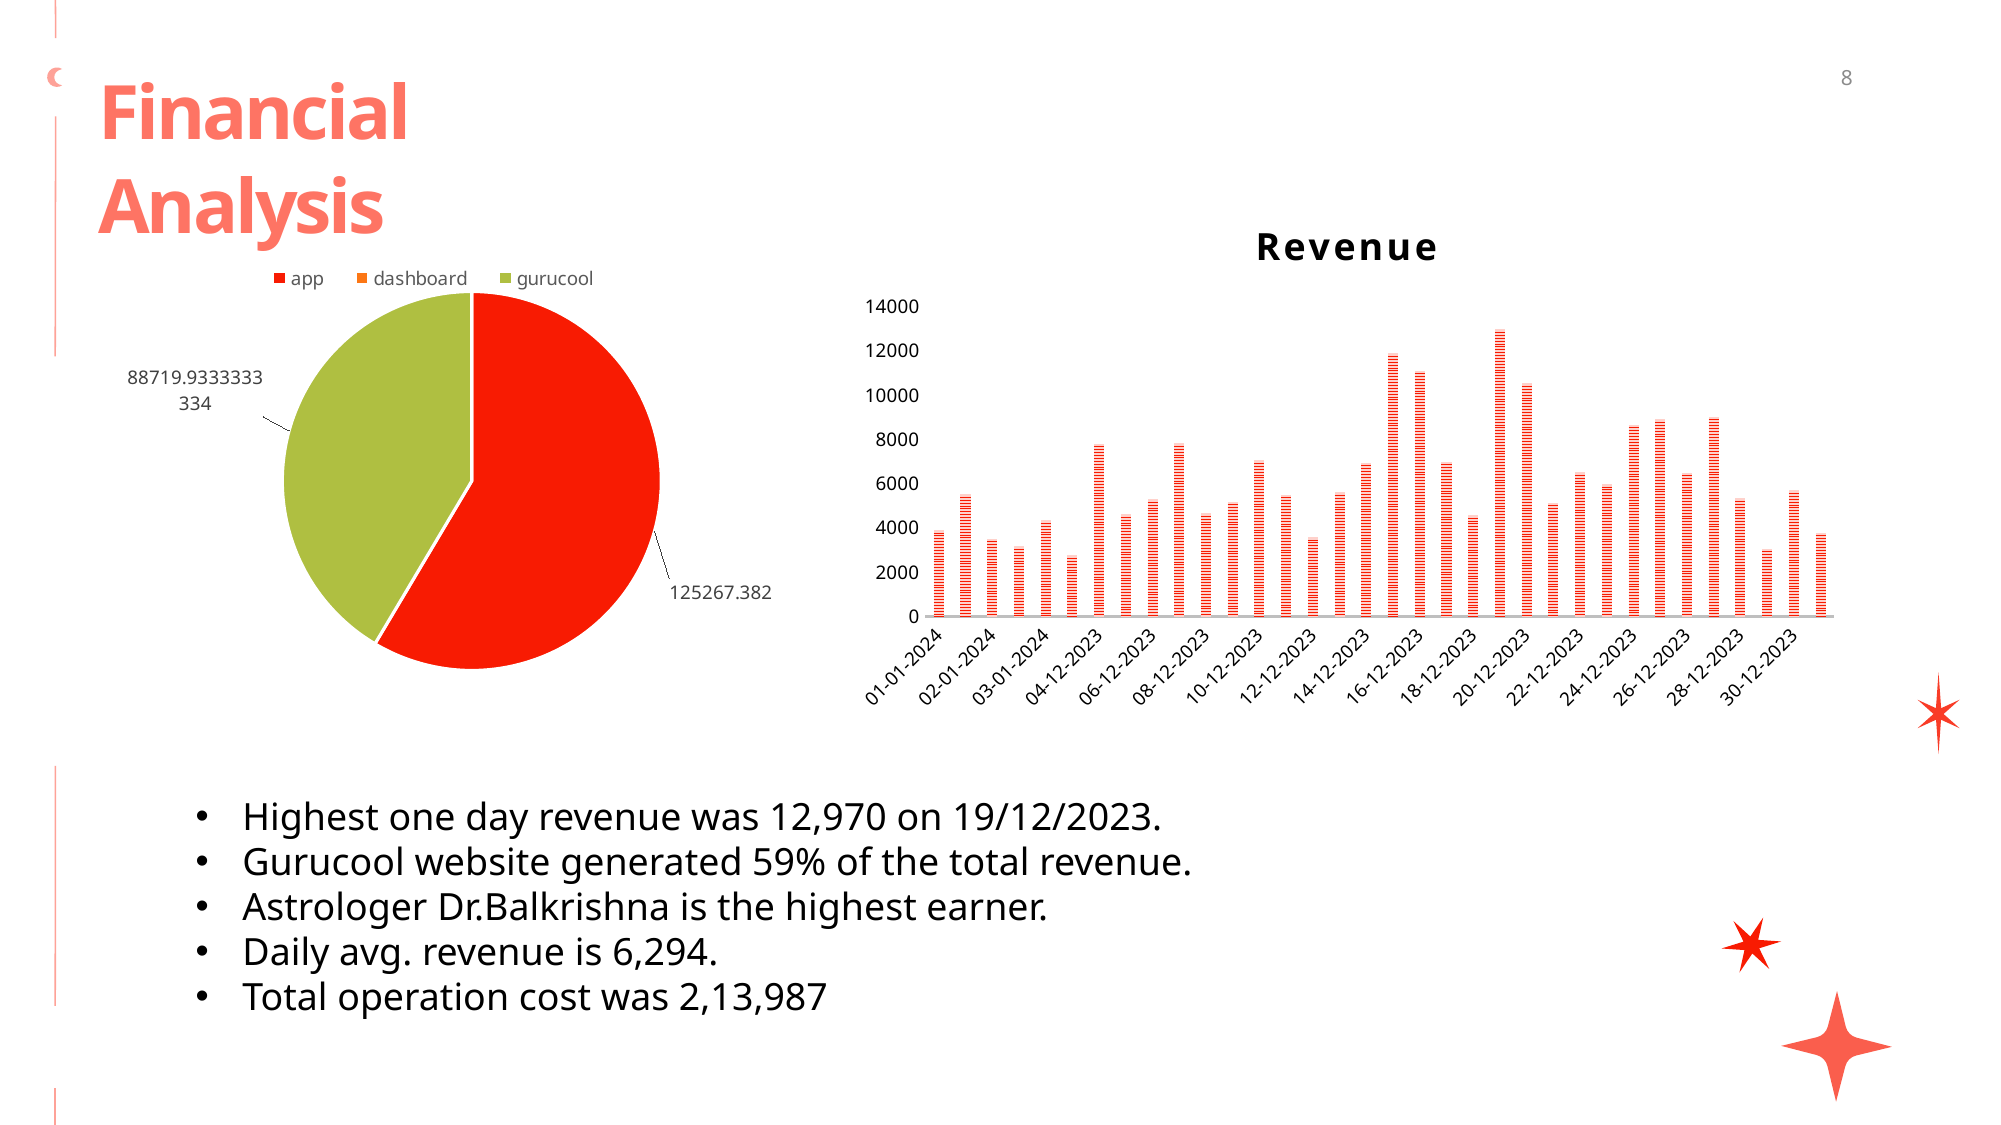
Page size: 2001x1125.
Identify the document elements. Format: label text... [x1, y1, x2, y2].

text_box Financial Analysis [60, 22, 640, 151]
slide_number 8 [1717, 52, 1868, 105]
chart [837, 189, 1855, 723]
text_box Highest one day revenue was 12,970 on 19/12/2023. Gurucool website generated 59% of the total revenue. Astrologer Dr.Balkrishna is the highest earner. Daily avg. revenue is 6,294. Total operation cost was 2,13,987 [180, 785, 1700, 1025]
chart [69, 232, 809, 680]
